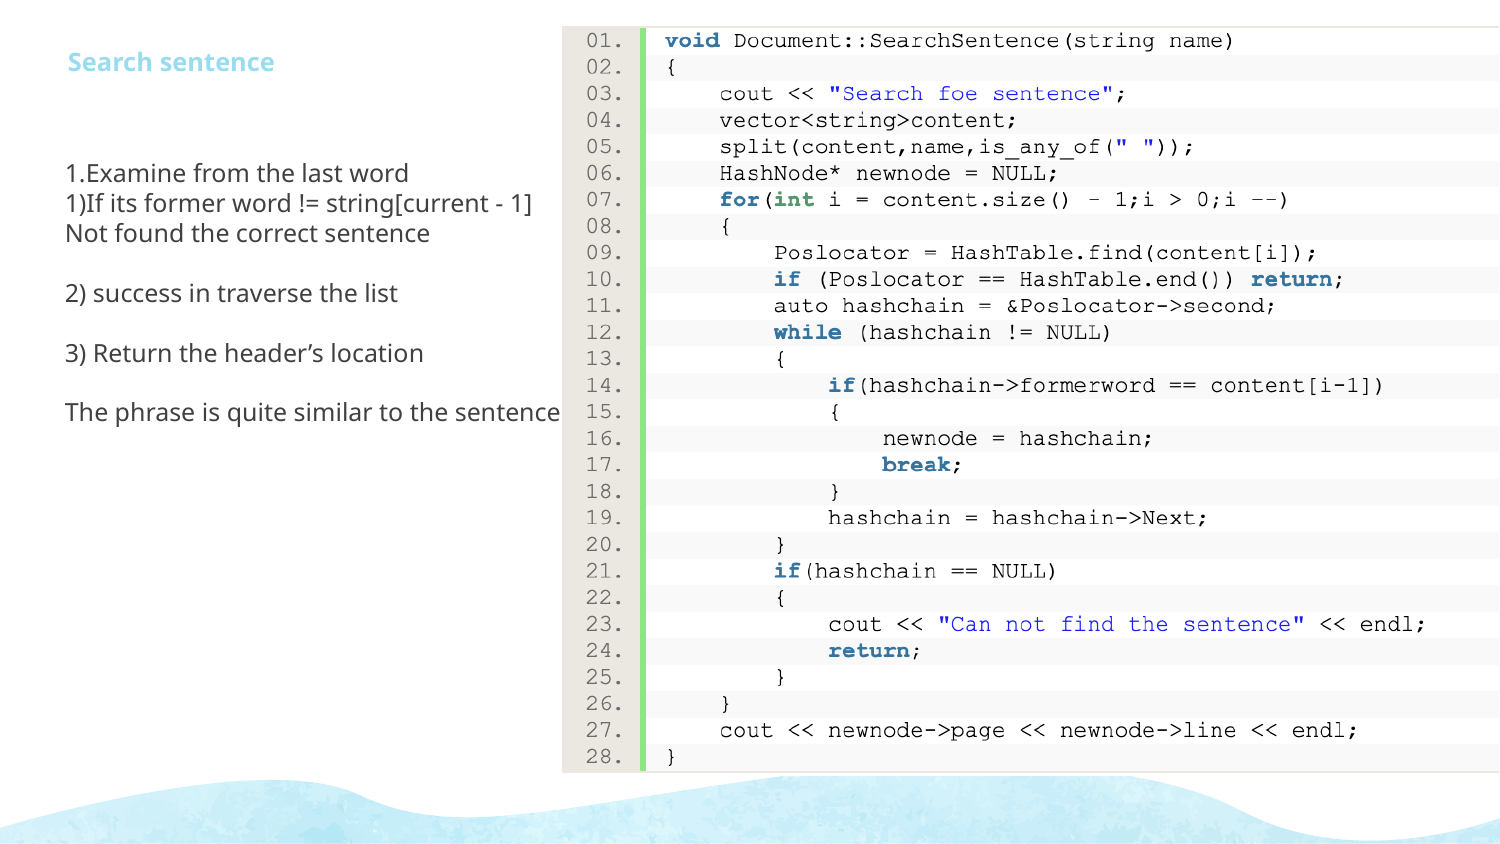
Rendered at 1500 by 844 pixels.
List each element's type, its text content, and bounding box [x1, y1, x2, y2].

text_box 1.Examine from the last word 1)If its former word != string[current - 1] Not found the correct sentence 2) success in traverse the list 3) Return the header’s location The phrase is quite similar to the sentence [50, 150, 556, 435]
text_box Search sentence [53, 38, 364, 84]
picture [0, 19, 1500, 844]
